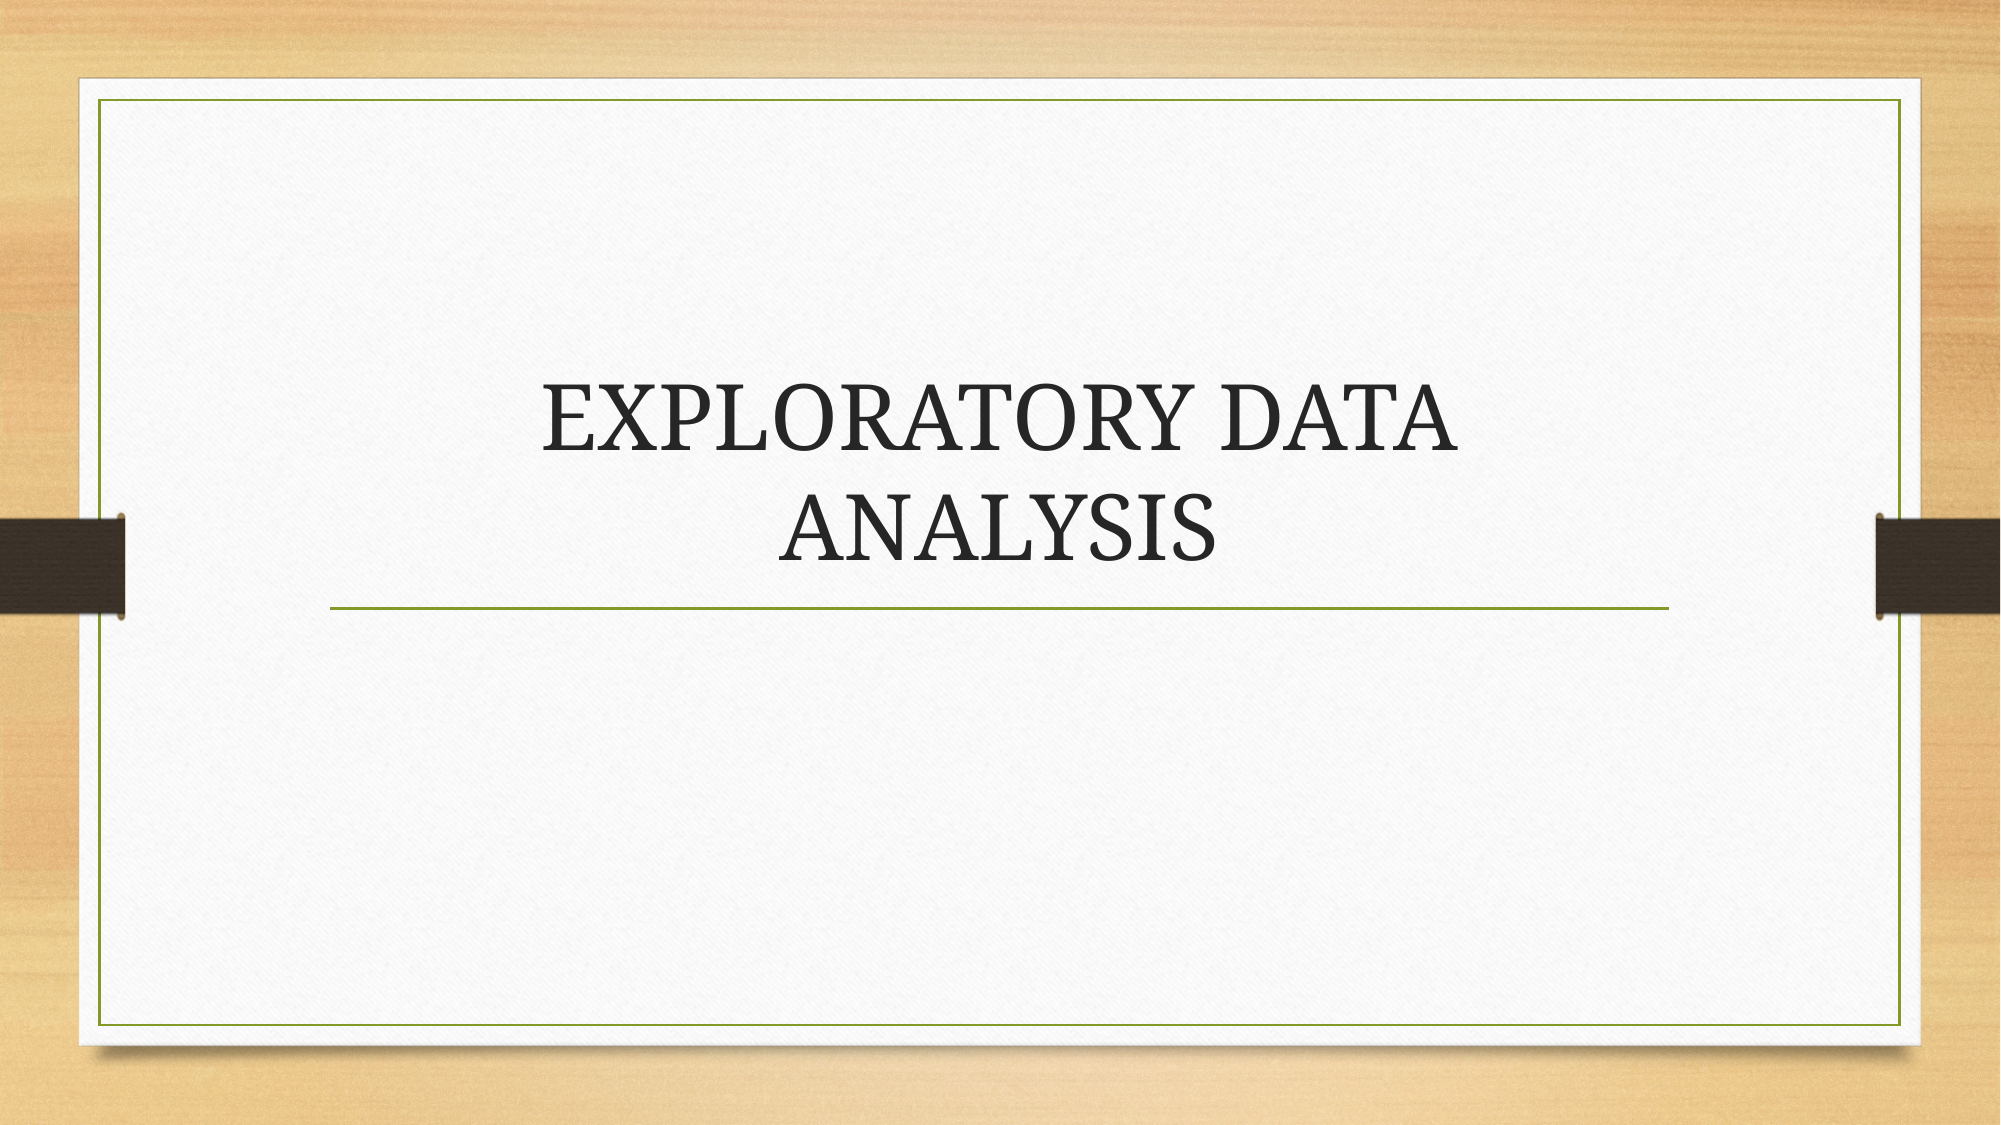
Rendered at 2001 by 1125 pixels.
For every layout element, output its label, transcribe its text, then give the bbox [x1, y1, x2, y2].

picture [0, 0, 2001, 1125]
title EXPLORATORY DATA ANALYSIS [330, 287, 1669, 587]
